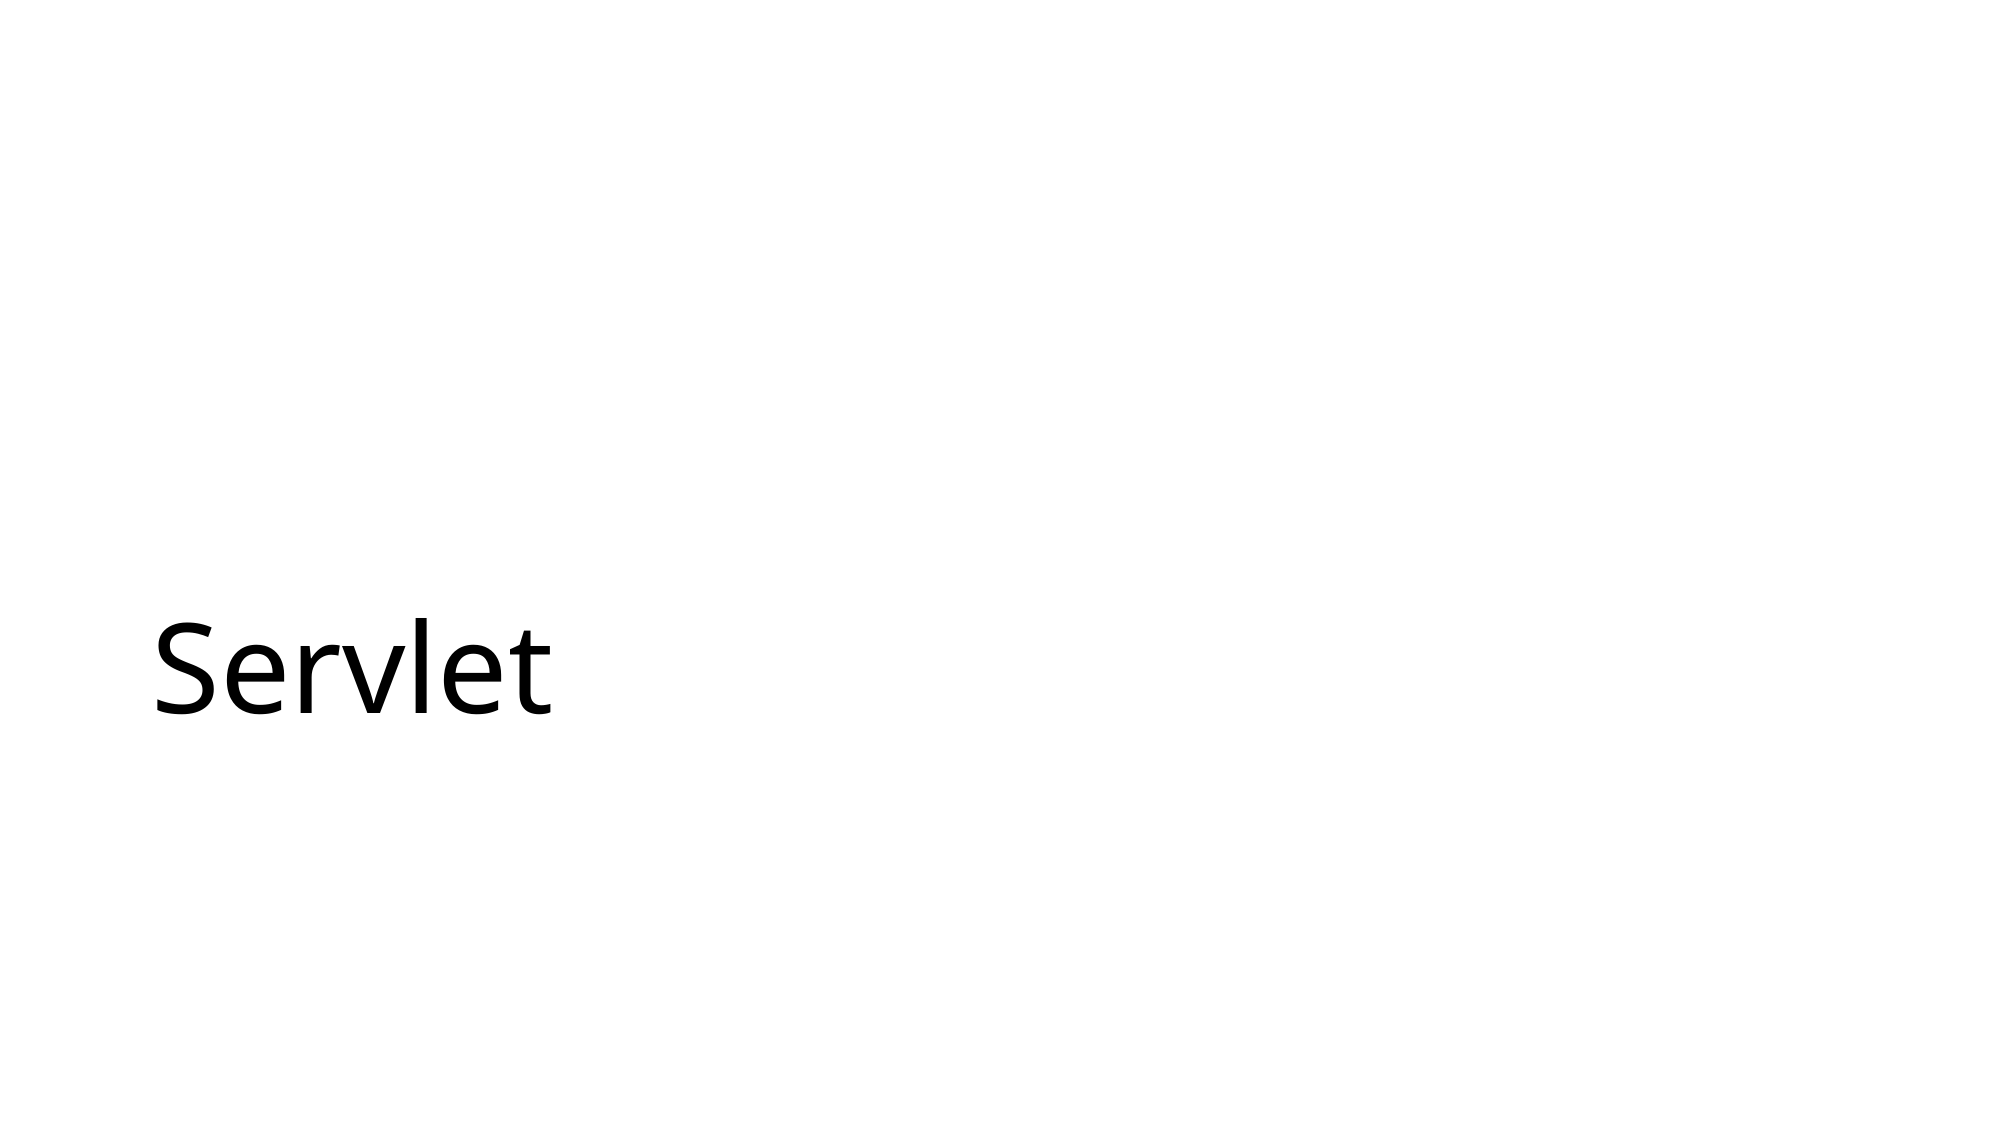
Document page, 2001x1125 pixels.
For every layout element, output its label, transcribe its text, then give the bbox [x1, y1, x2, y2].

title Servlet [136, 280, 1862, 749]
